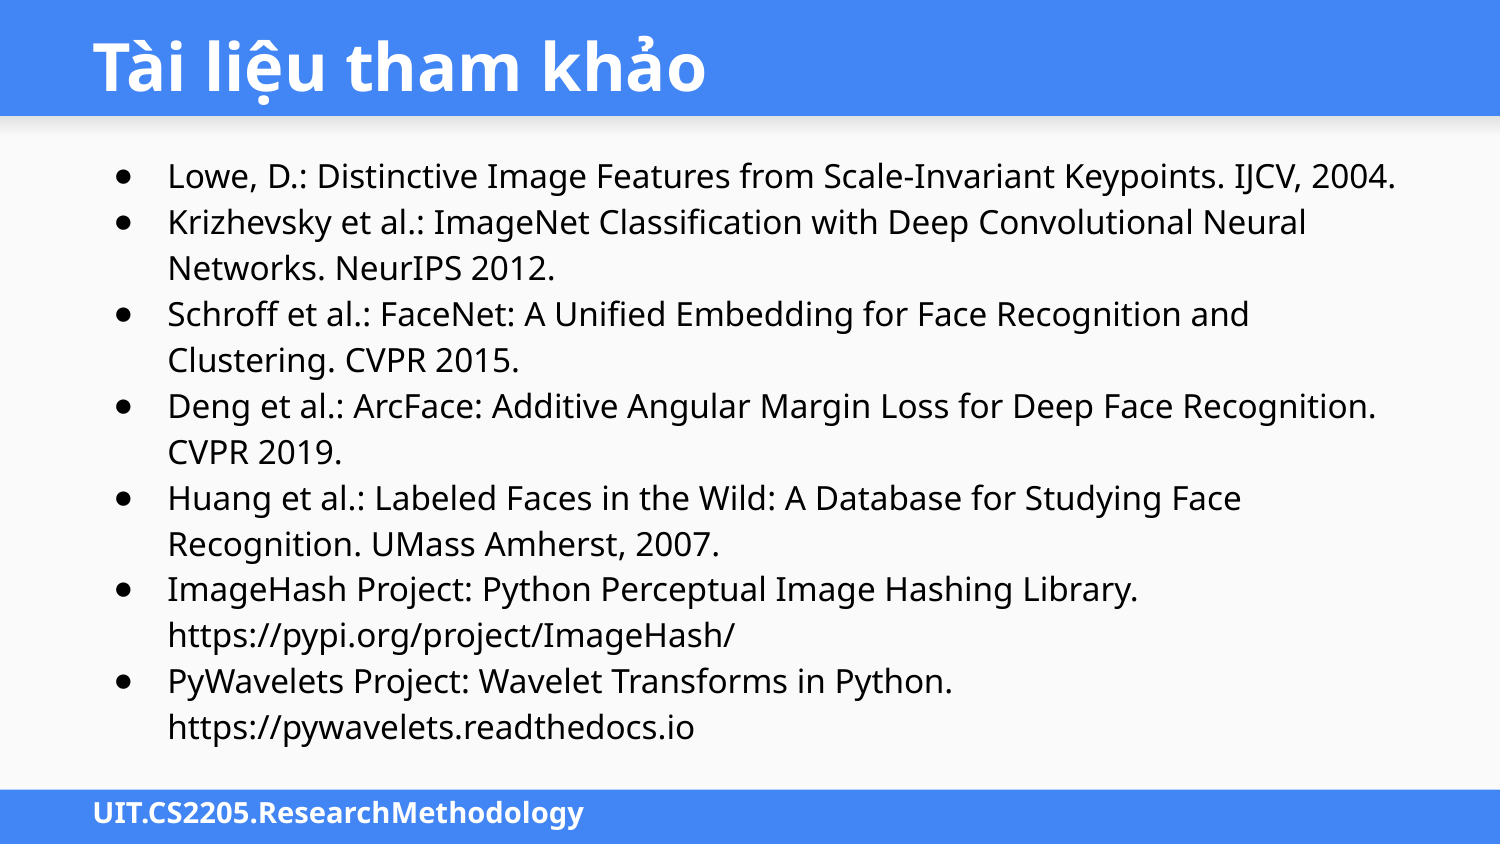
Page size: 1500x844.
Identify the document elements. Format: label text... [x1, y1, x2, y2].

list Lowe, D.: Distinctive Image Features from Scale-Invariant Keypoints. IJCV, 2004. Krizhevsky et al.: ImageNet Classification with Deep Convolutional Neural Networks. NeurIPS 2012. Schroff et al.: FaceNet: A Unified Embedding for Face Recognition and Clustering. CVPR 2015. Deng et al.: ArcFace: Additive Angular Margin Loss for Deep Face Recognition. CVPR 2019. Huang et al.: Labeled Faces in the Wild: A Database for Studying Face Recognition. UMass Amherst, 2007. ImageHash Project: Python Perceptual Image Hashing Library. https://pypi.org/project/ImageHash/ PyWavelets Project: Wavelet Transforms in Python. https://pywavelets.readthedocs.io [77, 134, 1427, 776]
title Tài liệu tham khảo [77, 9, 1427, 120]
